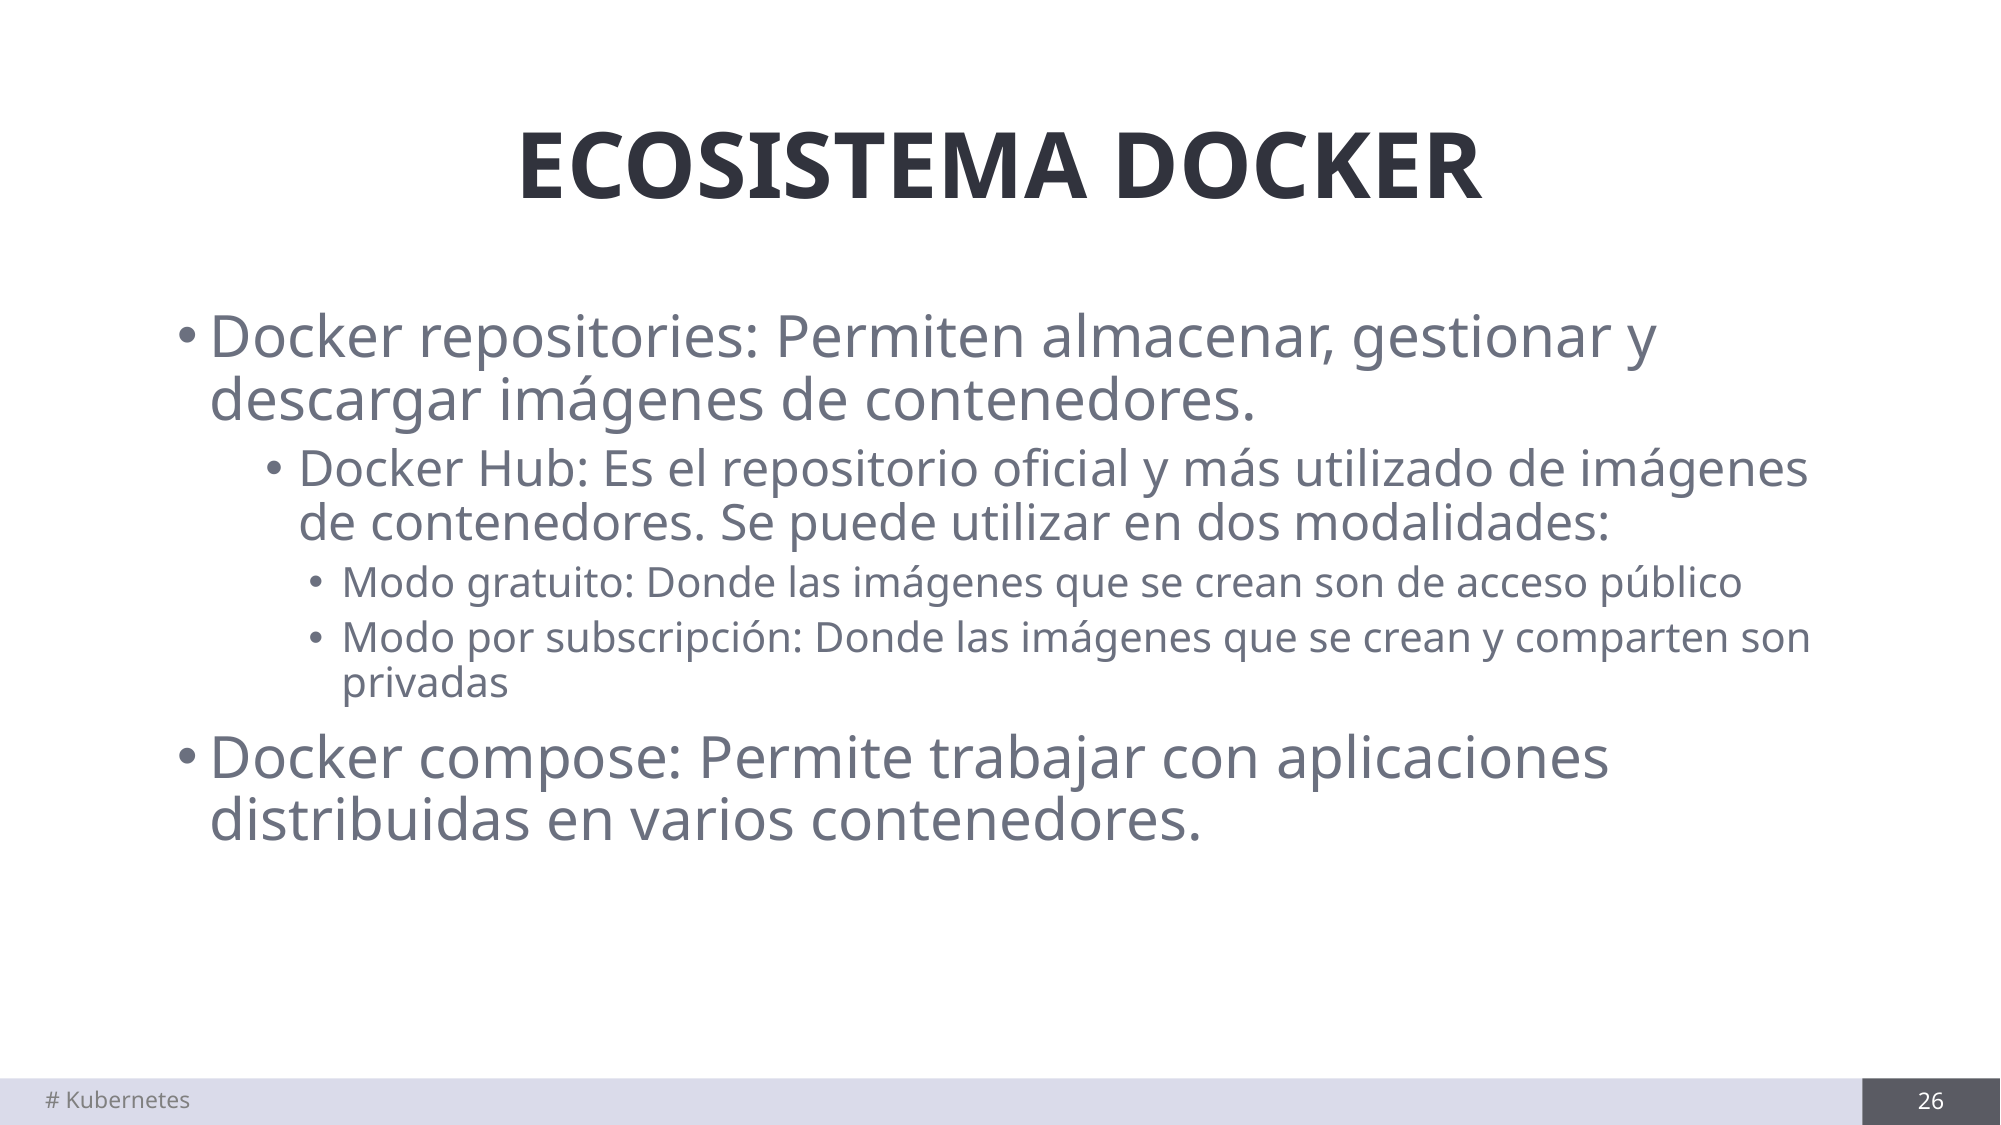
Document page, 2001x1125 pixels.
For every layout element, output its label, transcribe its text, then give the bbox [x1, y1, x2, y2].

slide_number 26 [1862, 1078, 2000, 1125]
list Docker repositories: Permiten almacenar, gestionar y descargar imágenes de contenedores. Docker Hub: Es el repositorio oficial y más utilizado de imágenes de contenedores. Se puede utilizar en dos modalidades: Modo gratuito: Donde las imágenes que se crean son de acceso público Modo por subscripción: Donde las imágenes que se crean y comparten son privadas Docker compose: Permite trabajar con aplicaciones distribuidas en varios contenedores. [137, 299, 1863, 1014]
footer # Kubernetes [0, 1078, 1862, 1125]
title ECOSISTEMA DOCKER [137, 59, 1863, 278]
